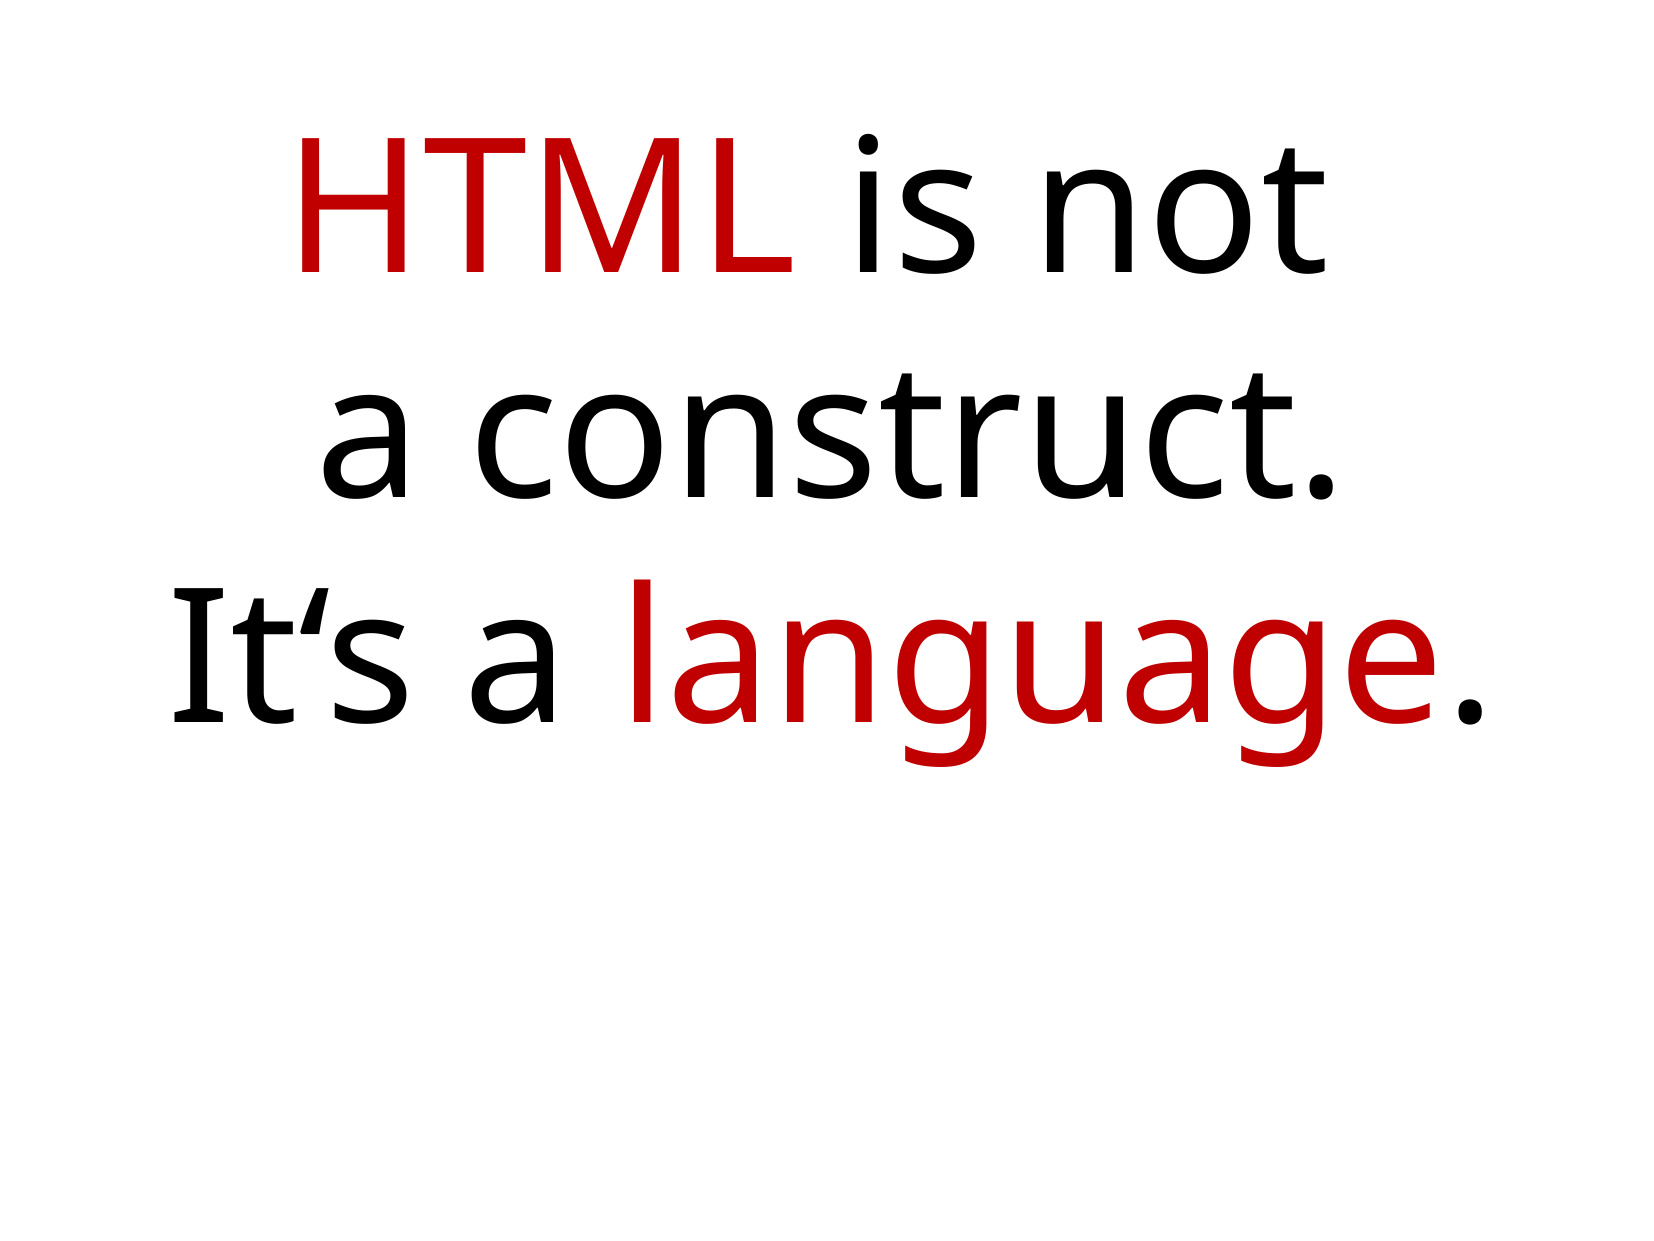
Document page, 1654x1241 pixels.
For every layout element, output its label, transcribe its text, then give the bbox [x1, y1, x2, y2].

text_box HTML is not a construct. It‘s a language. [152, 77, 1511, 768]
